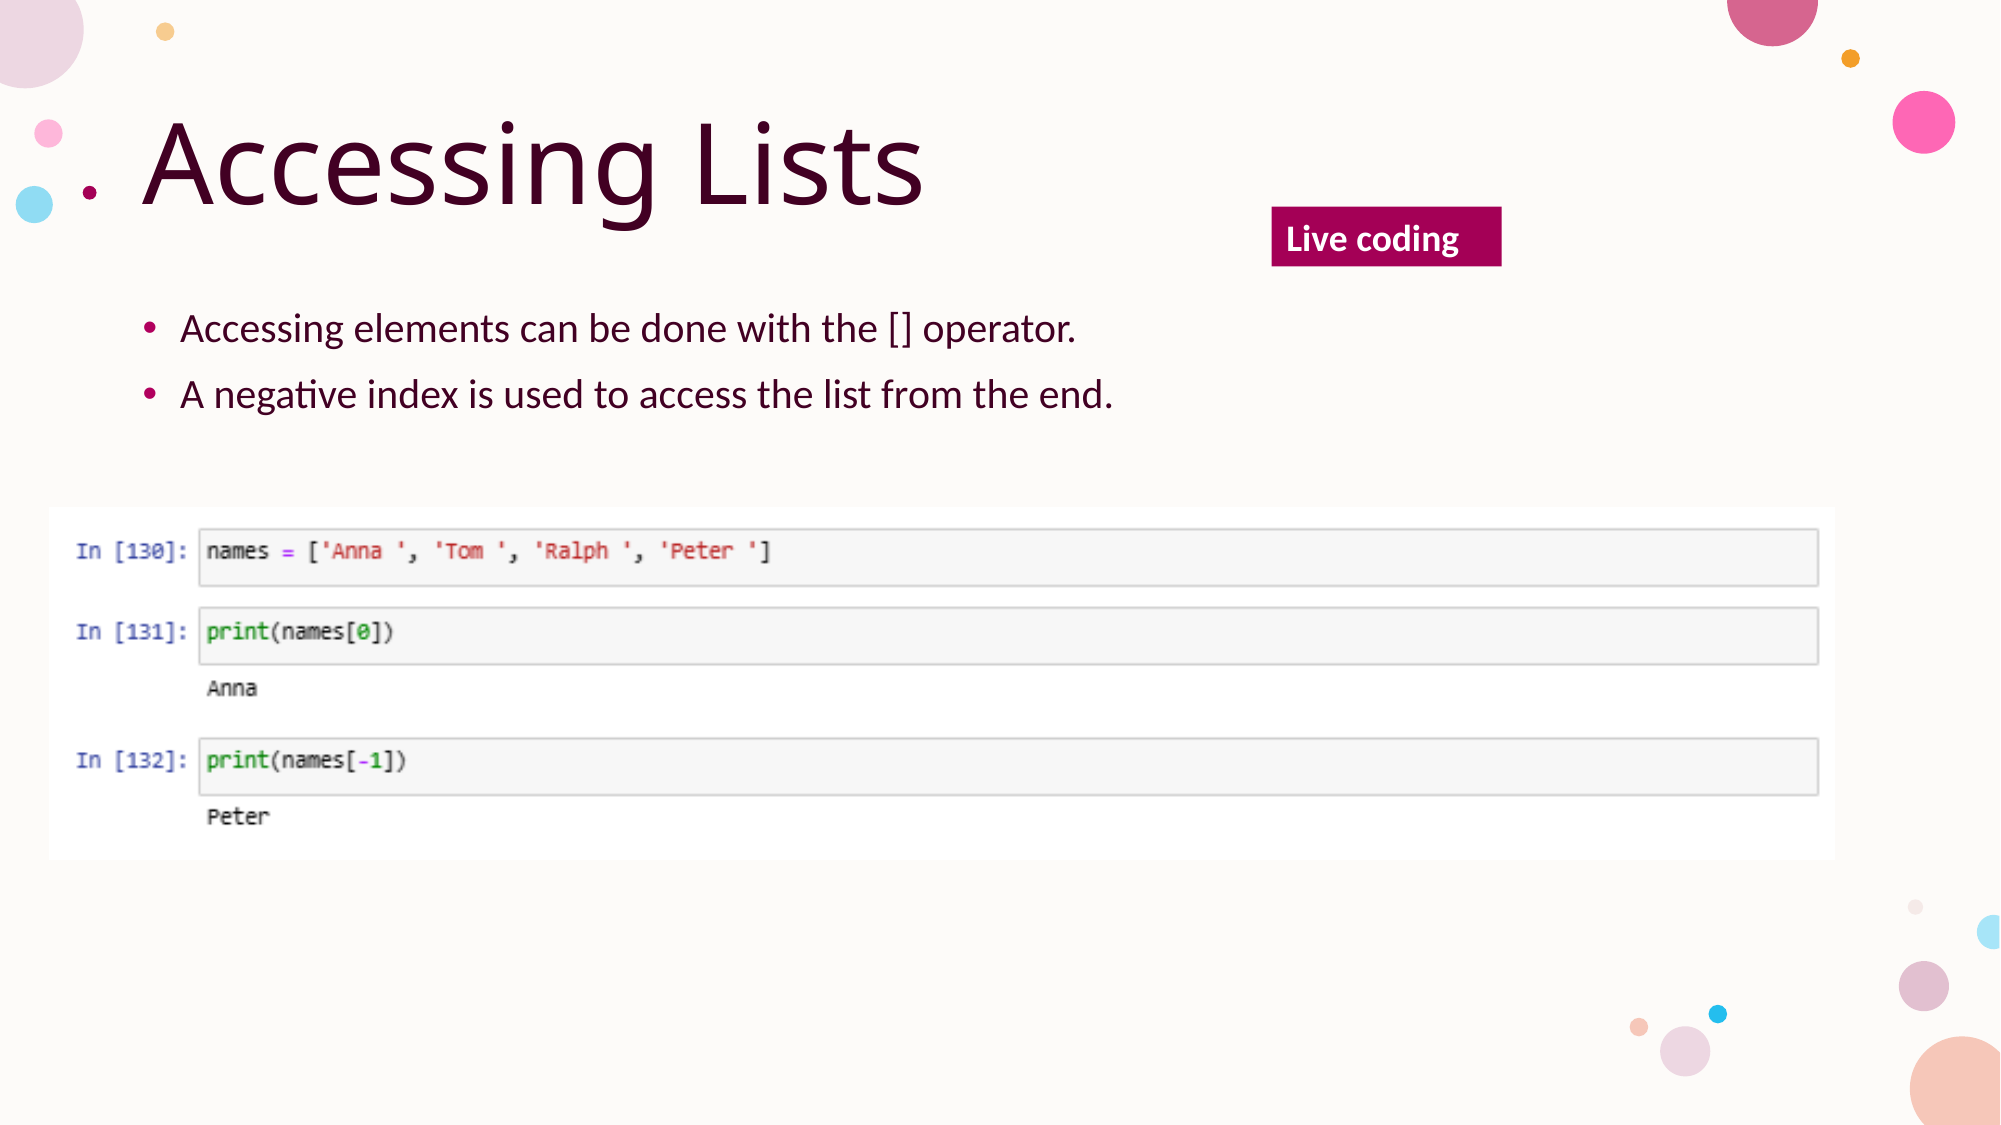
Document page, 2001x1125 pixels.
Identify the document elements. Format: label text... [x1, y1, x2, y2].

list Accessing elements can be done with the [] operator. A negative index is used to access the list from the end. [127, 299, 1877, 1014]
text_box Live coding [1271, 206, 1502, 267]
title Accessing Lists [127, 59, 1877, 278]
picture [49, 507, 1835, 860]
